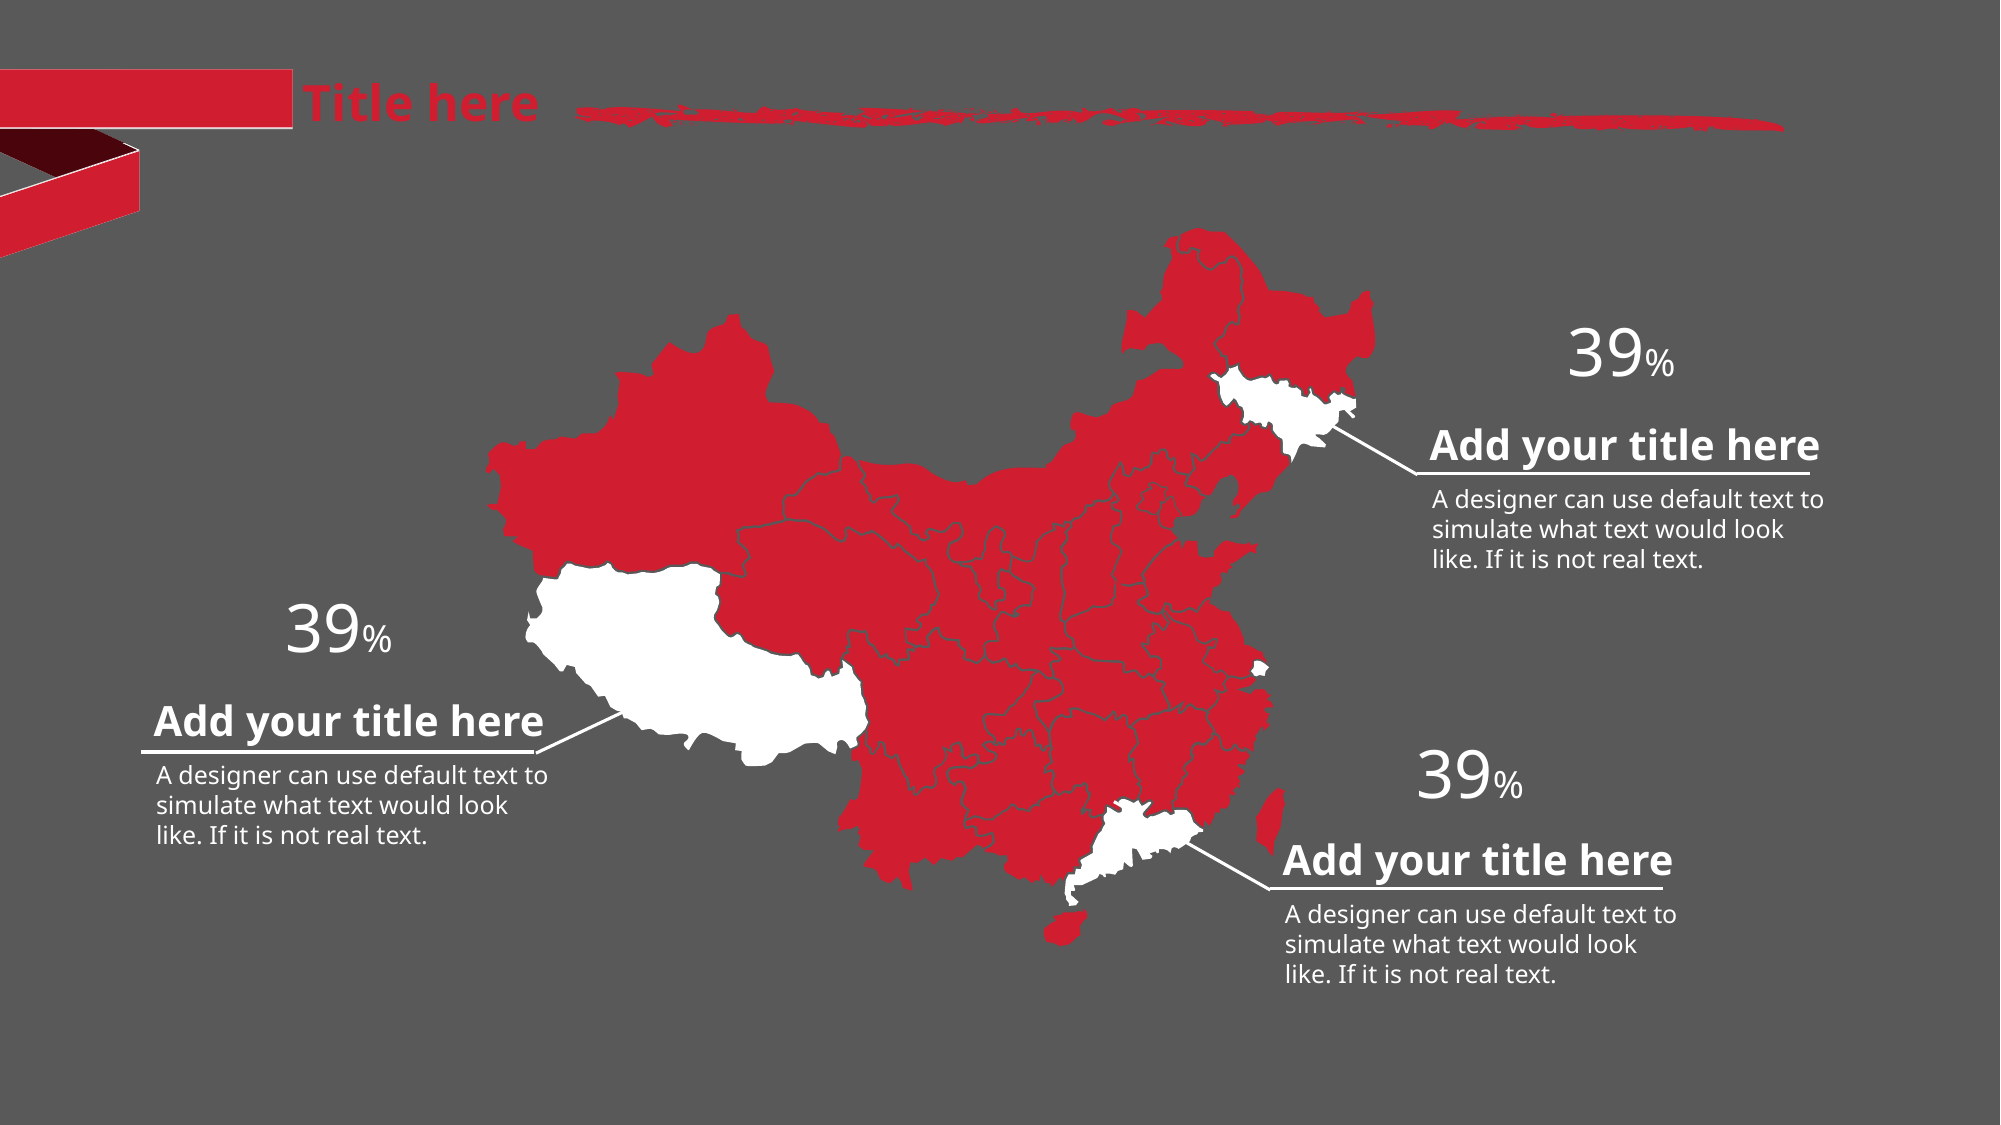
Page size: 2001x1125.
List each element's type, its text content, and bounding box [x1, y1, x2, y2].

text_box 39% [270, 578, 446, 673]
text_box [1324, 421, 1418, 475]
text_box Add your title here [138, 687, 485, 753]
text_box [0, 64, 1807, 299]
text_box Add your title here [1376, 826, 1747, 892]
text_box A designer can use default text to simulate what text would look like. If it is not real text. [1417, 477, 1842, 611]
text_box A designer can use default text to simulate what text would look like. If it is not real text. [1270, 892, 1695, 1026]
text_box A designer can use default text to simulate what text would look like. If it is not real text. [141, 754, 485, 887]
text_box Add your title here [1414, 411, 1894, 477]
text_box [485, 299, 1376, 946]
text_box 39% [1553, 302, 1729, 398]
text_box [535, 705, 637, 754]
text_box 39% [1401, 724, 1577, 820]
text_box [1113, 801, 1271, 891]
